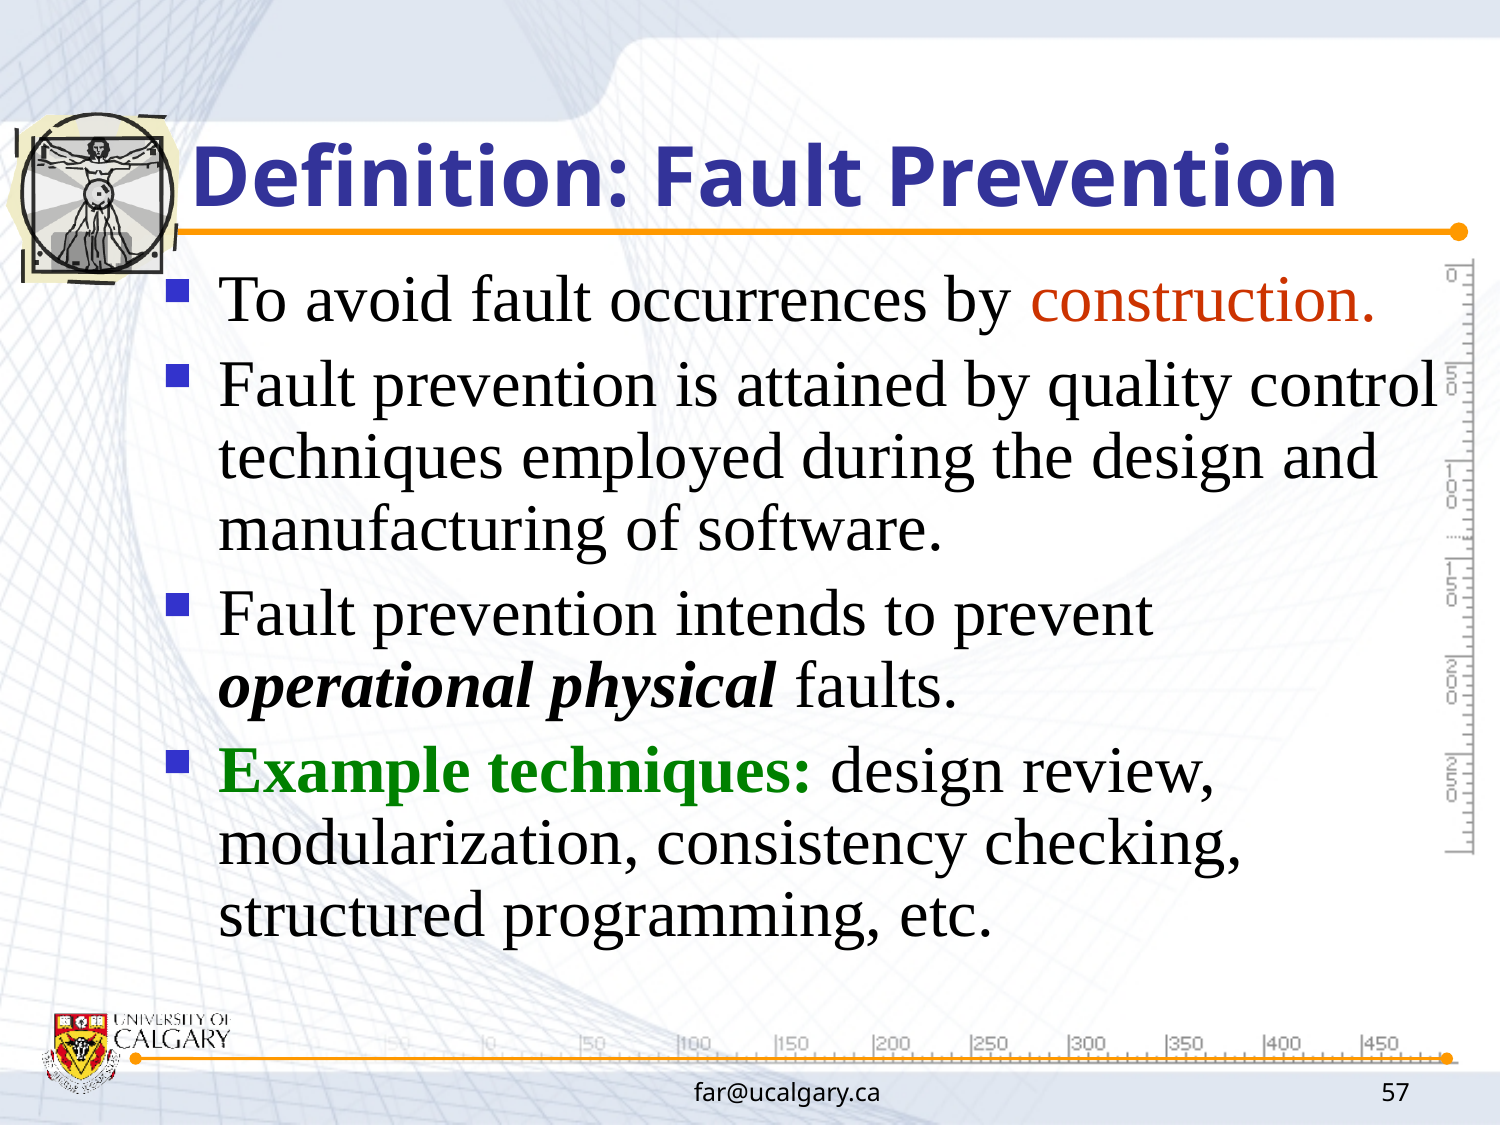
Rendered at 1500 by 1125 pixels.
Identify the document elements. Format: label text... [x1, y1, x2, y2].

title Definition: Fault Prevention [174, 42, 1468, 231]
slide_number 57 [1112, 1051, 1426, 1118]
picture [0, 0, 1500, 1125]
list To avoid fault occurrences by construction. Fault prevention is attained by quality control techniques employed during the design and manufacturing of software. Fault prevention intends to prevent operational physical faults. Example techniques: design review, modularization, consistency checking, structured programming, etc. [147, 255, 1461, 1000]
footer far@ucalgary.ca [549, 1051, 1026, 1118]
